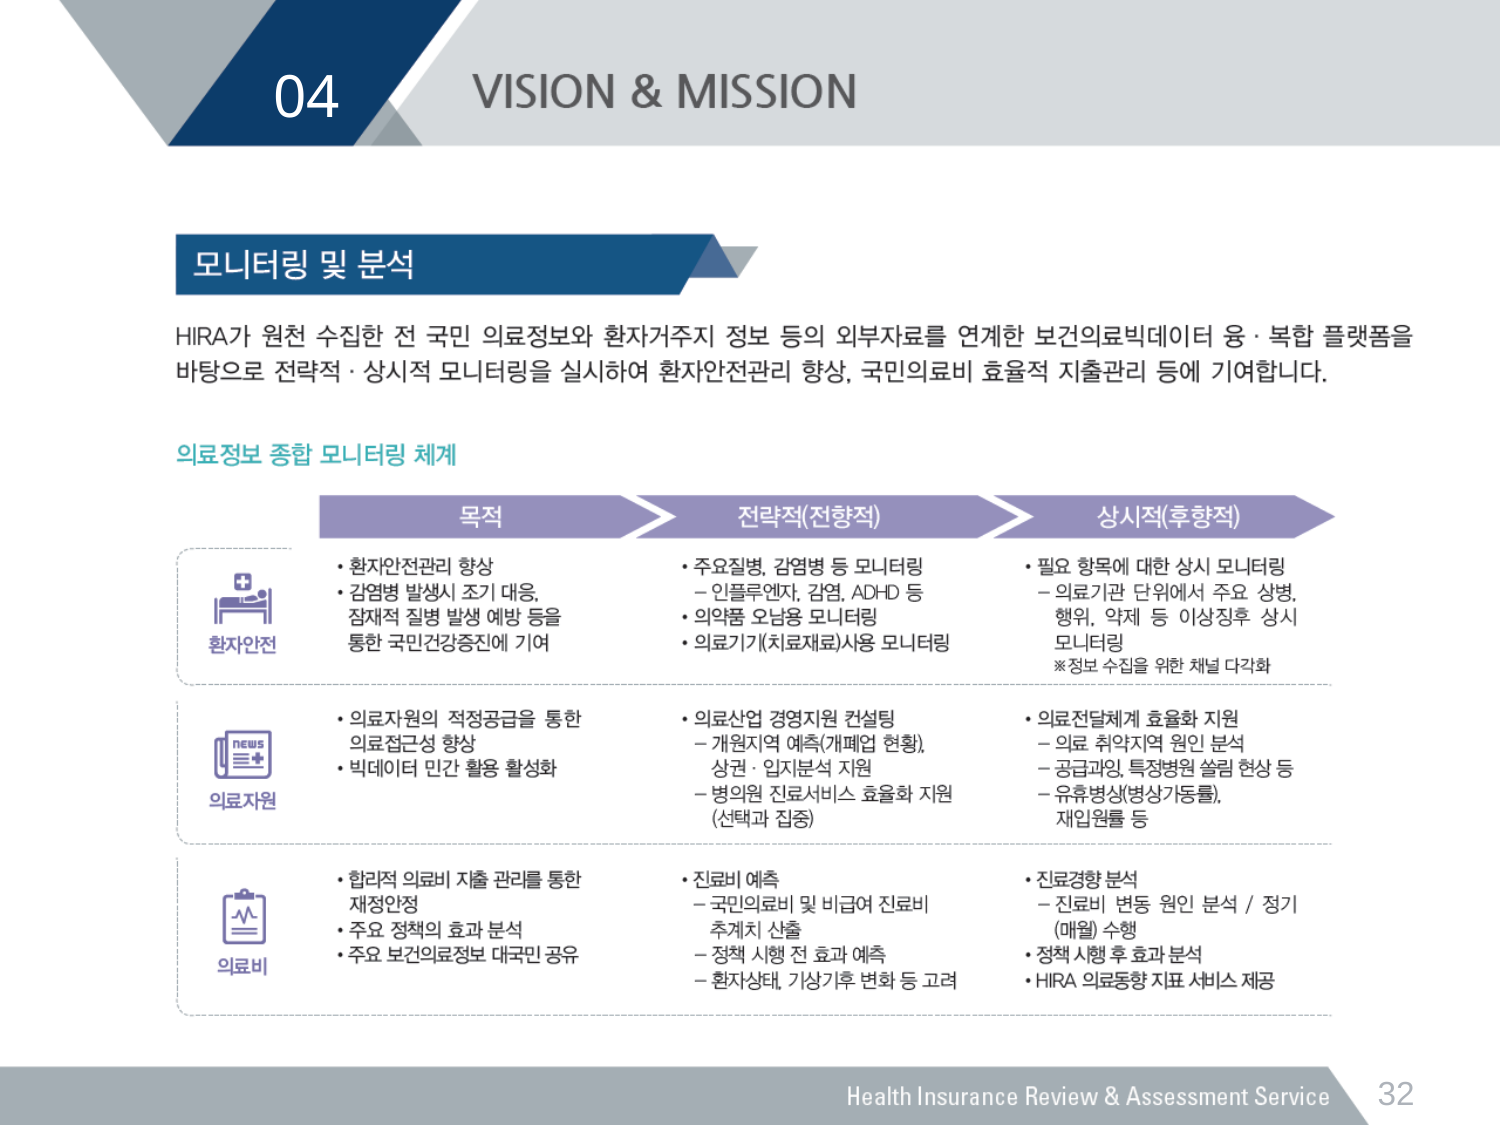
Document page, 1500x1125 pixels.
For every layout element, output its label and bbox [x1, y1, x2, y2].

text_box [0, 1061, 1427, 1125]
picture [0, 0, 1500, 1033]
